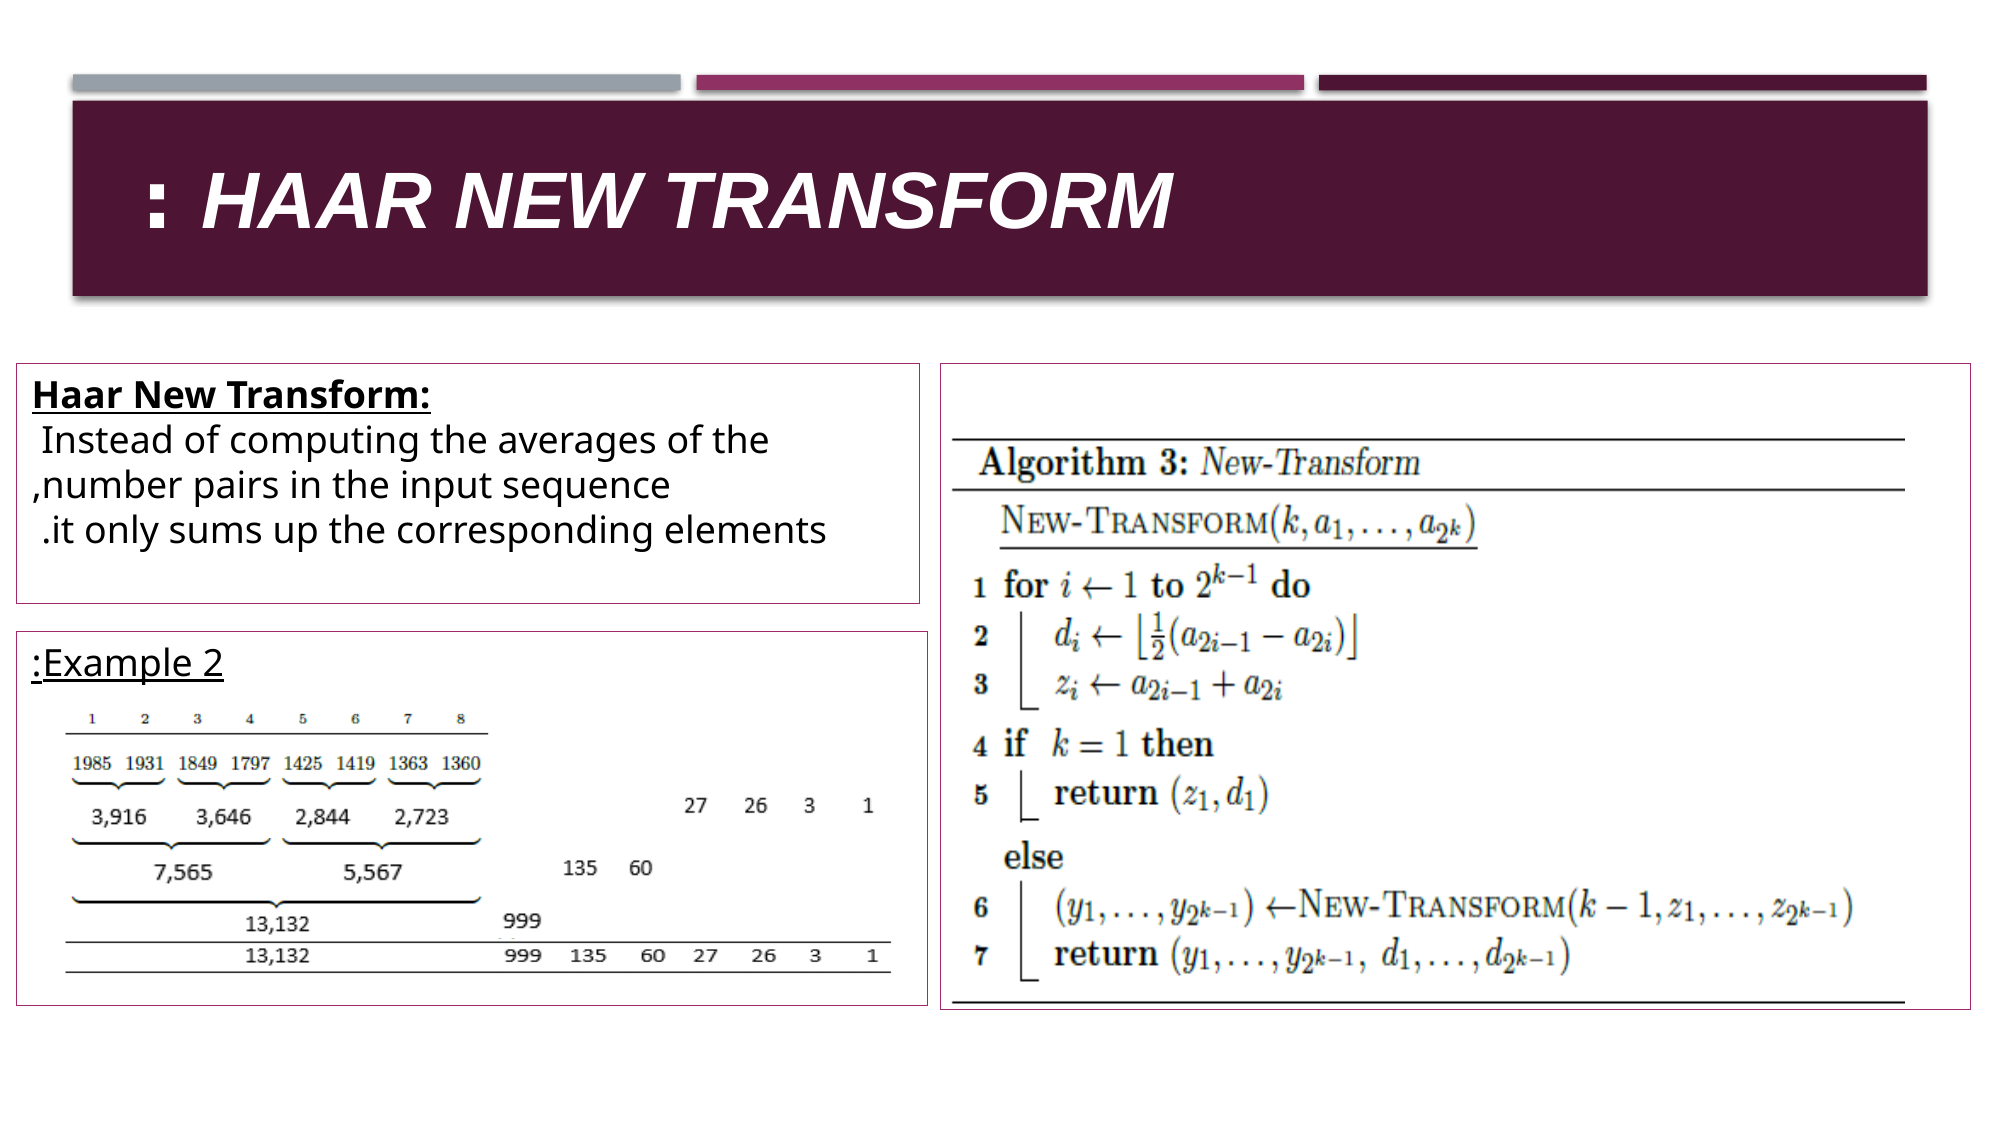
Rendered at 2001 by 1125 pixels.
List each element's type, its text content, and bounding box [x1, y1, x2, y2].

text_box [940, 363, 1971, 1010]
title Haar New Transform : [126, 141, 1951, 253]
picture [927, 420, 1906, 1011]
text_box Haar New Transform: Instead of computing the averages of the number pairs in the input sequence, it only sums up the corresponding elements. [16, 363, 920, 604]
text_box Example 2: [16, 631, 921, 1006]
picture [46, 690, 921, 985]
